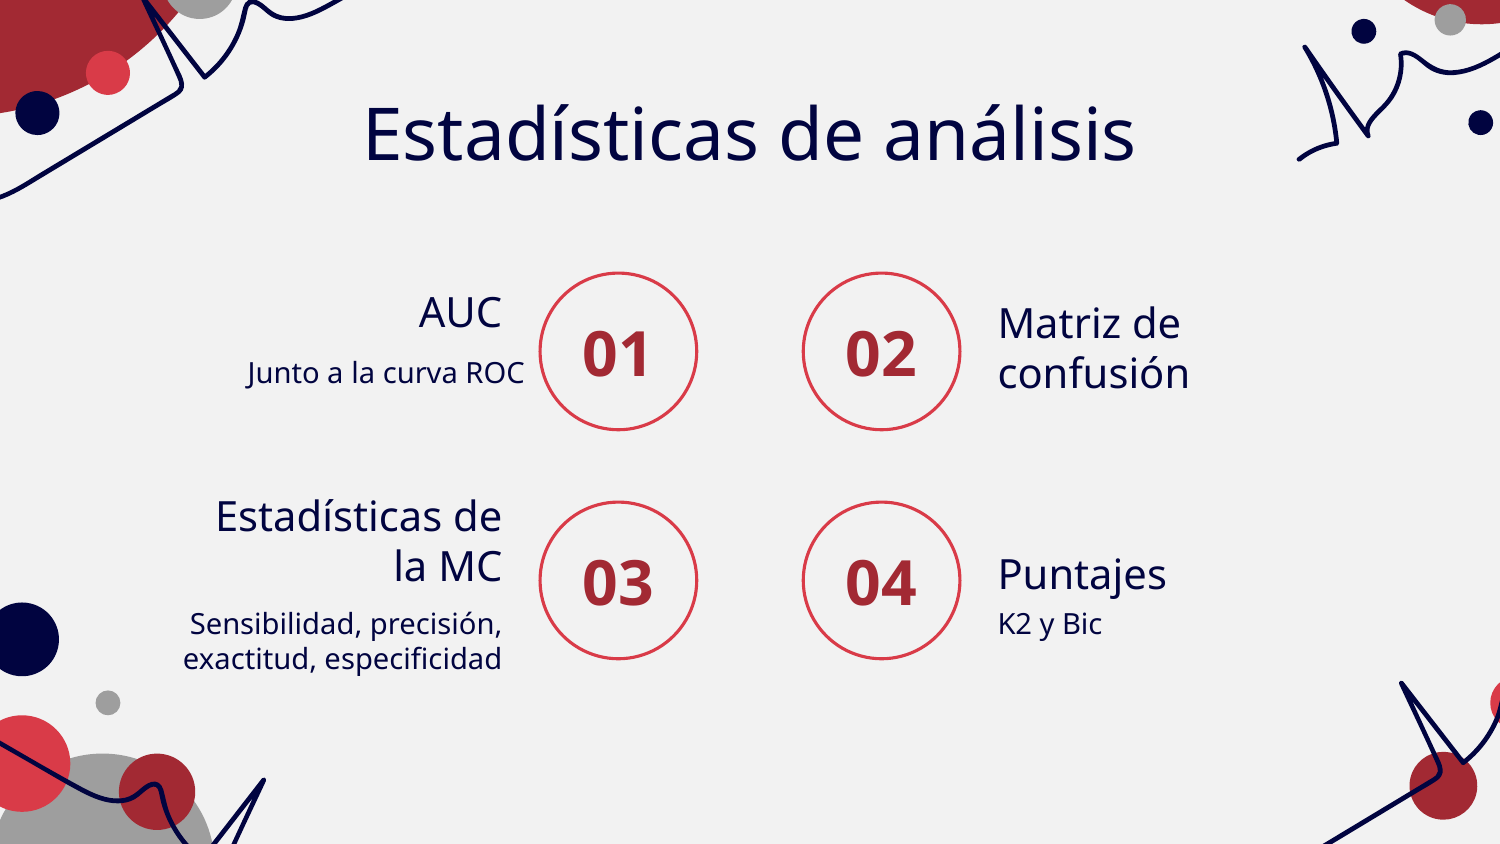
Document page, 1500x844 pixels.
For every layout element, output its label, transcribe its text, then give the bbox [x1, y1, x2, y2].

title Estadísticas de la MC [185, 474, 518, 590]
subtitle Sensibilidad, precisión, exactitud, especificidad [148, 590, 518, 685]
text_box [548, 386, 689, 430]
title AUC [185, 270, 518, 386]
title Puntajes [982, 532, 1315, 590]
text_box [811, 386, 952, 430]
text_box [548, 273, 689, 316]
text_box [811, 616, 952, 659]
text_box 01 [540, 316, 697, 386]
title Matriz de confusión [982, 281, 1315, 397]
text_box 03 [540, 545, 697, 616]
text_box 02 [803, 316, 960, 386]
text_box 04 [803, 545, 960, 616]
text_box [811, 502, 952, 545]
subtitle Junto a la curva ROC [208, 339, 541, 433]
title Estadísticas de análisis [120, 72, 1380, 167]
text_box [811, 273, 952, 316]
text_box [548, 616, 689, 659]
text_box [548, 502, 689, 545]
subtitle K2 y Bic [982, 590, 1315, 659]
